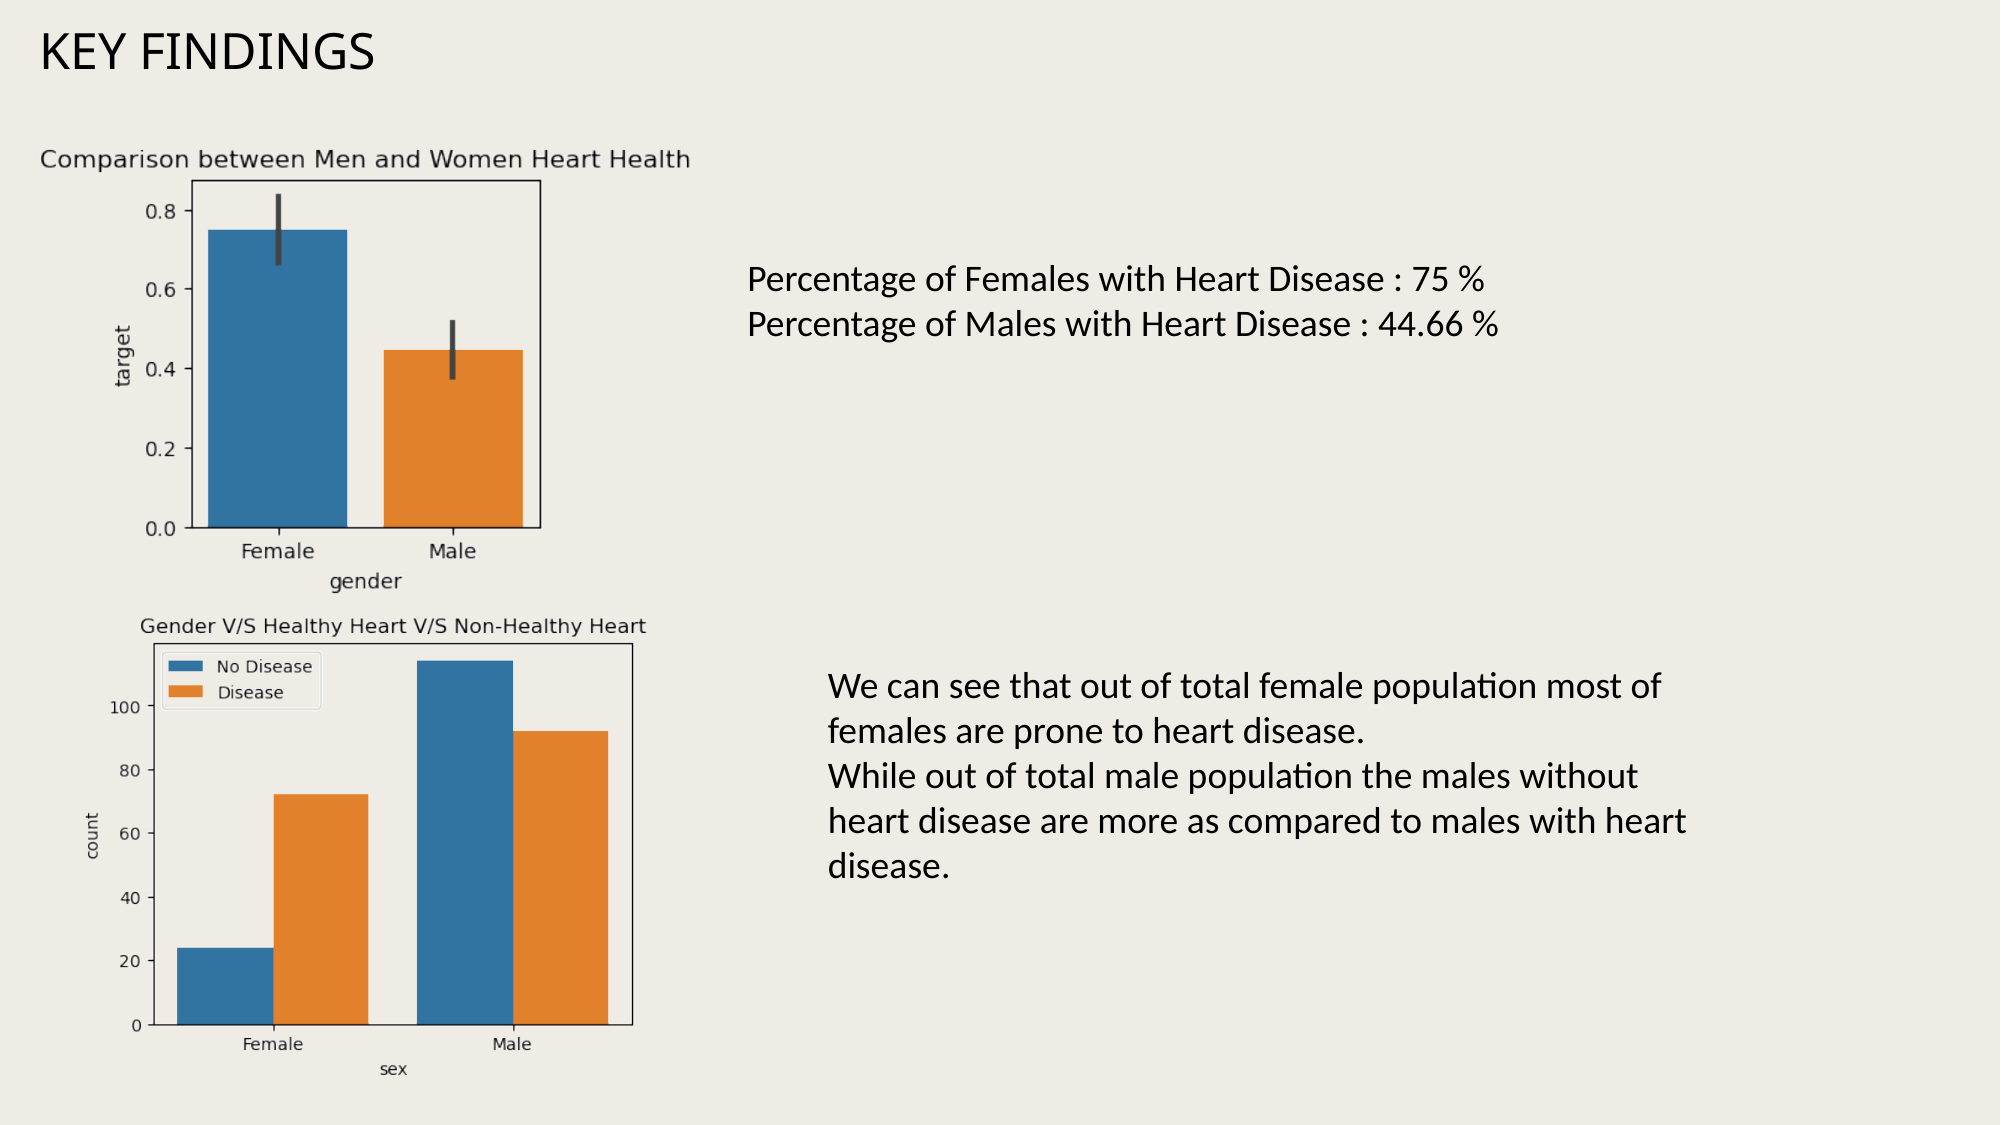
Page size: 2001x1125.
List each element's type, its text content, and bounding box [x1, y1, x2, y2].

text_box KEY FINDINGS [25, 12, 427, 88]
text_box Percentage of Females with Heart Disease : 75 % Percentage of Males with Heart Disease : 44.66 % [732, 246, 1864, 396]
picture [25, 135, 705, 1090]
text_box We can see that out of total female population most of females are prone to heart disease. While out of total male population the males without heart disease are more as compared to males with heart disease. [813, 653, 1723, 894]
